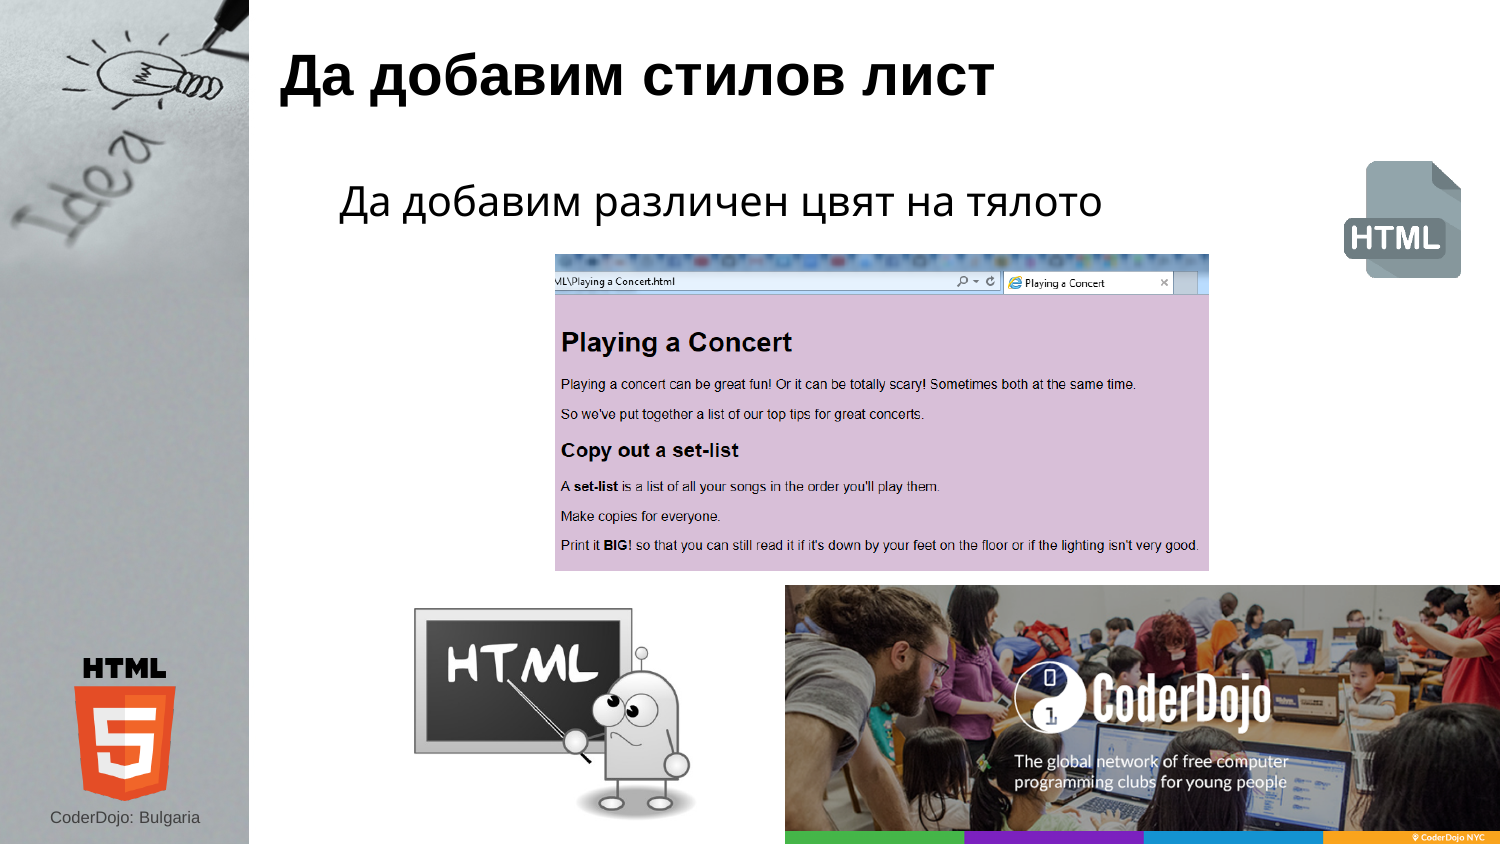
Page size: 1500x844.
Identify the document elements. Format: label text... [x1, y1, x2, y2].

title Да добавим стилов лист [265, 0, 1500, 146]
picture [0, 0, 1500, 844]
text_box CoderDojo: Bulgaria [35, 799, 780, 835]
list Да добавим различен цвят на тялото [324, 161, 1343, 238]
